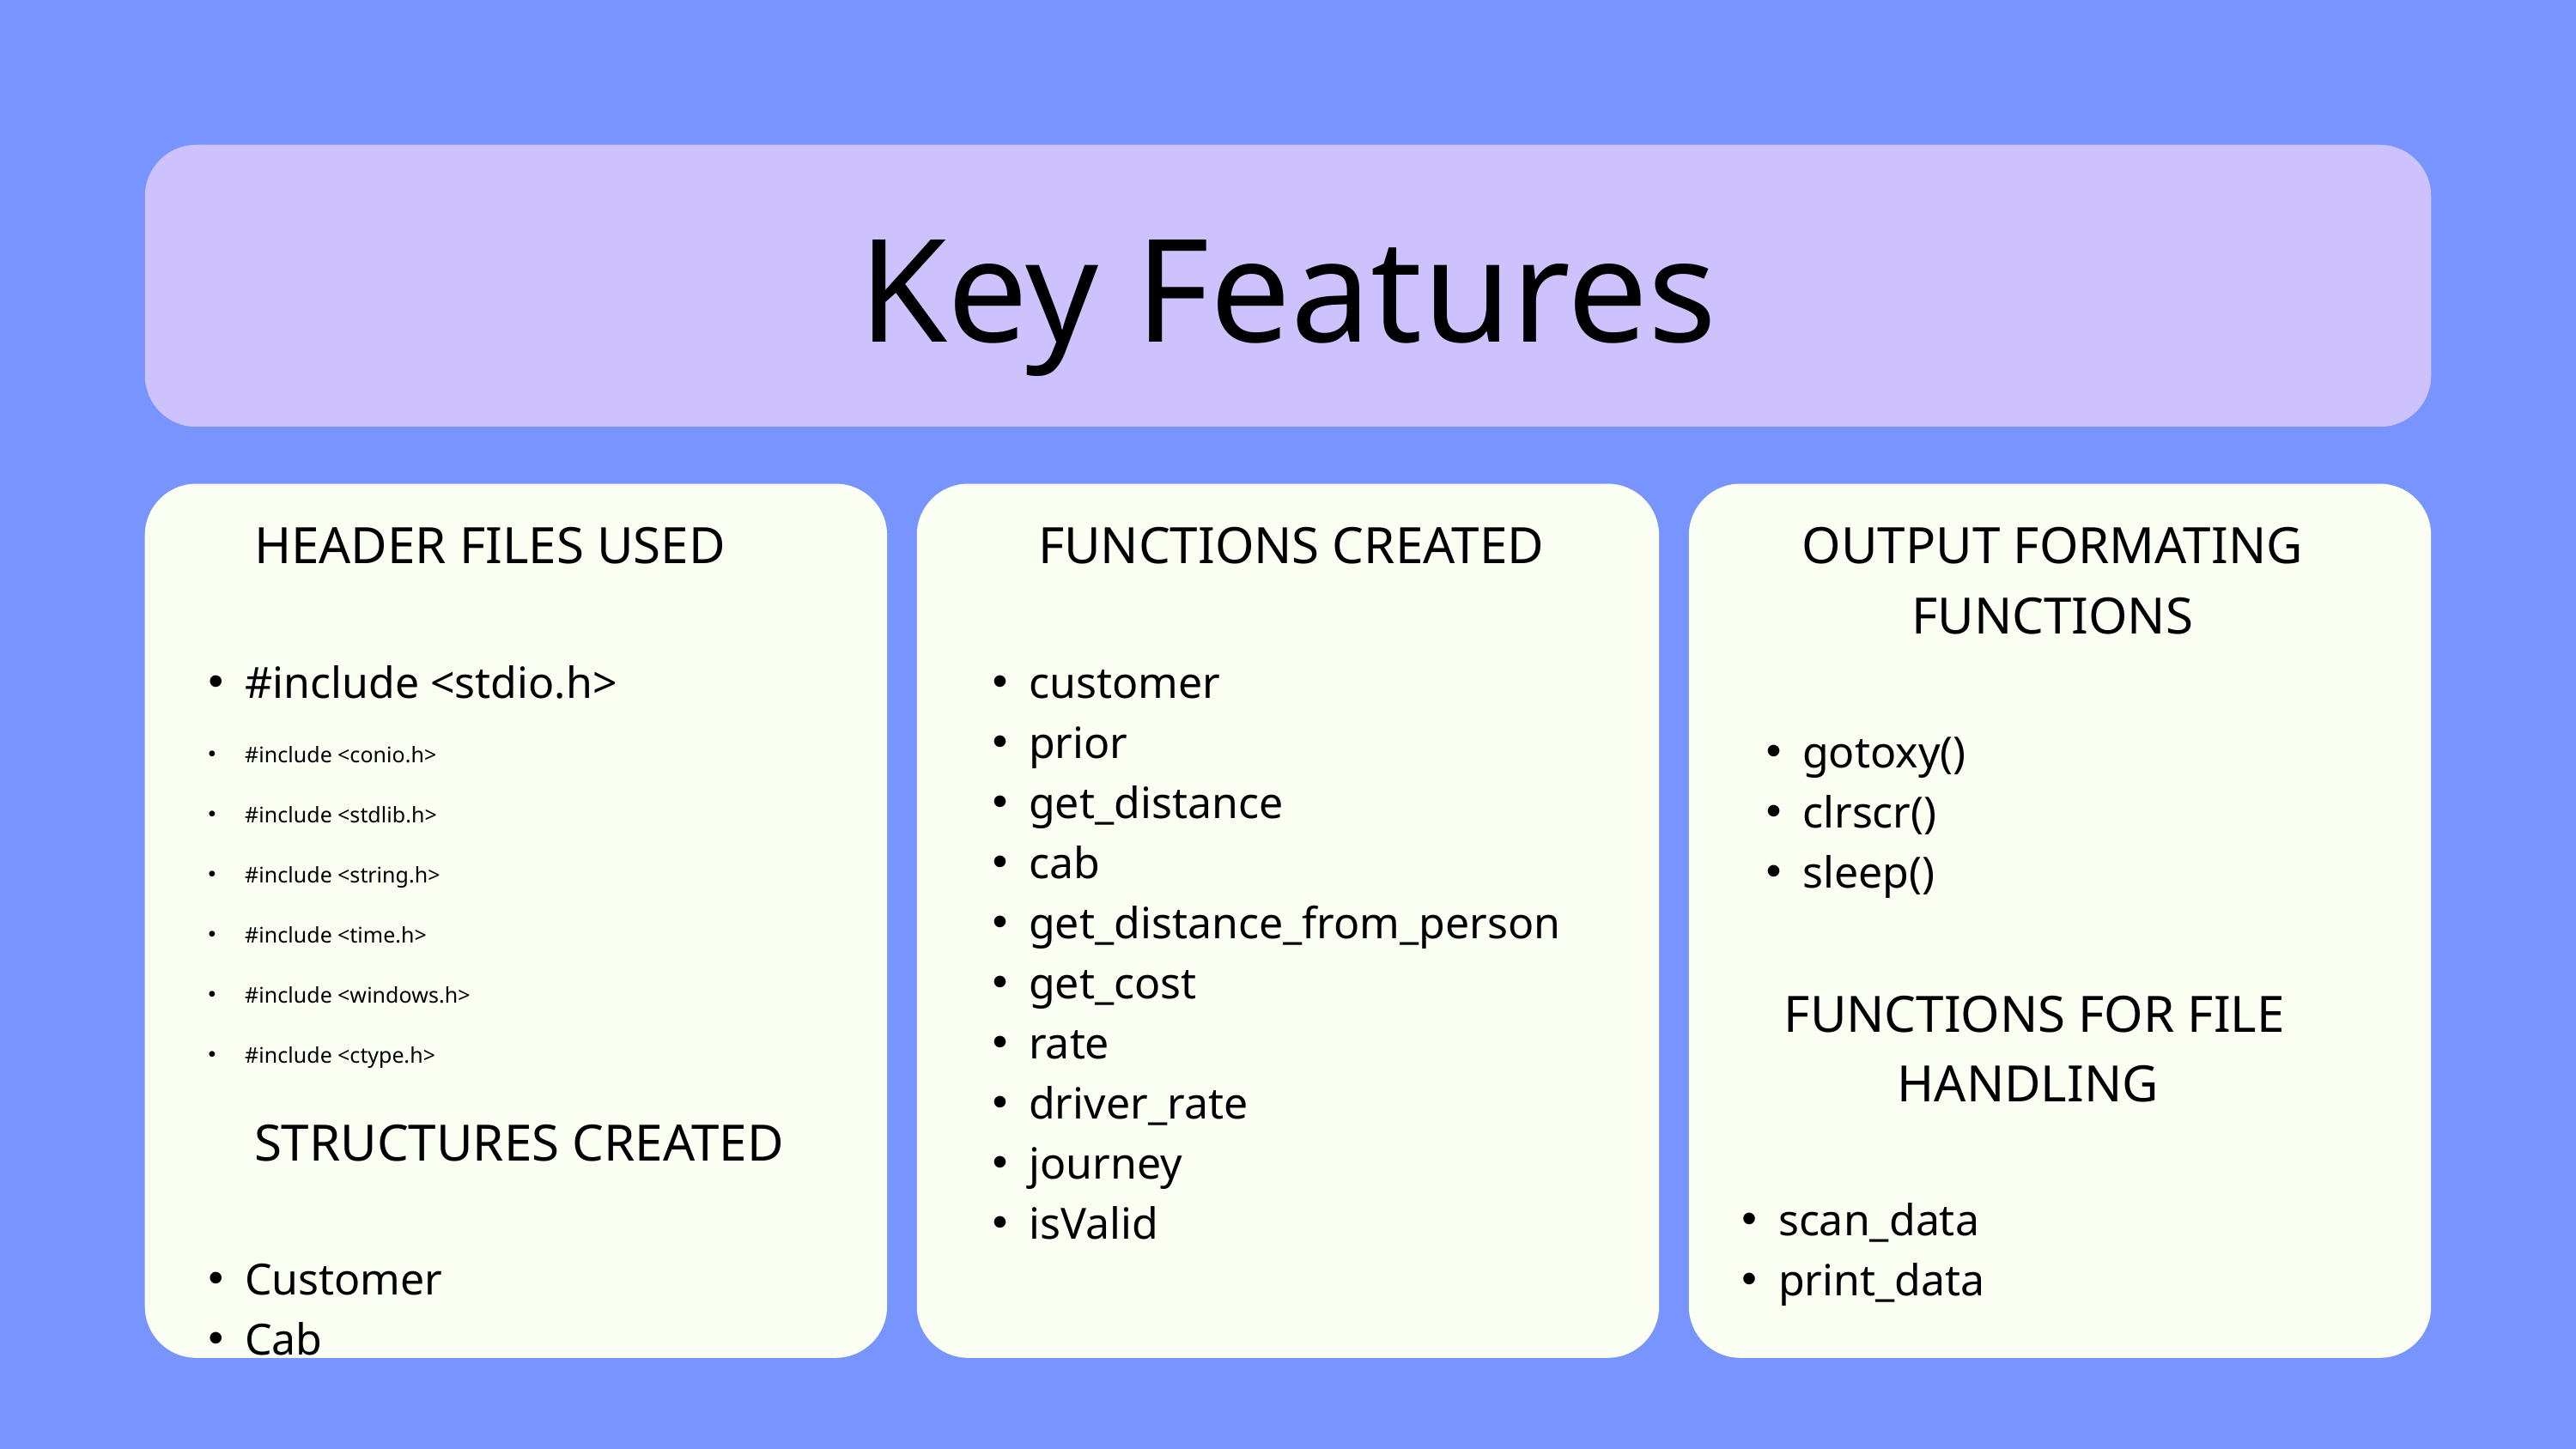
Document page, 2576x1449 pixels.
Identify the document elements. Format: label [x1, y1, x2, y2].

text_box [916, 483, 1660, 1105]
text_box [956, 509, 1789, 1234]
text_box [1688, 483, 2432, 1358]
text_box [1789, 509, 2392, 890]
text_box [1688, 977, 2368, 1300]
text_box [1007, 1240, 1660, 1358]
text_box [144, 144, 2432, 427]
text_box [144, 483, 888, 1358]
text_box [171, 509, 912, 1057]
text_box [171, 1106, 1005, 1358]
